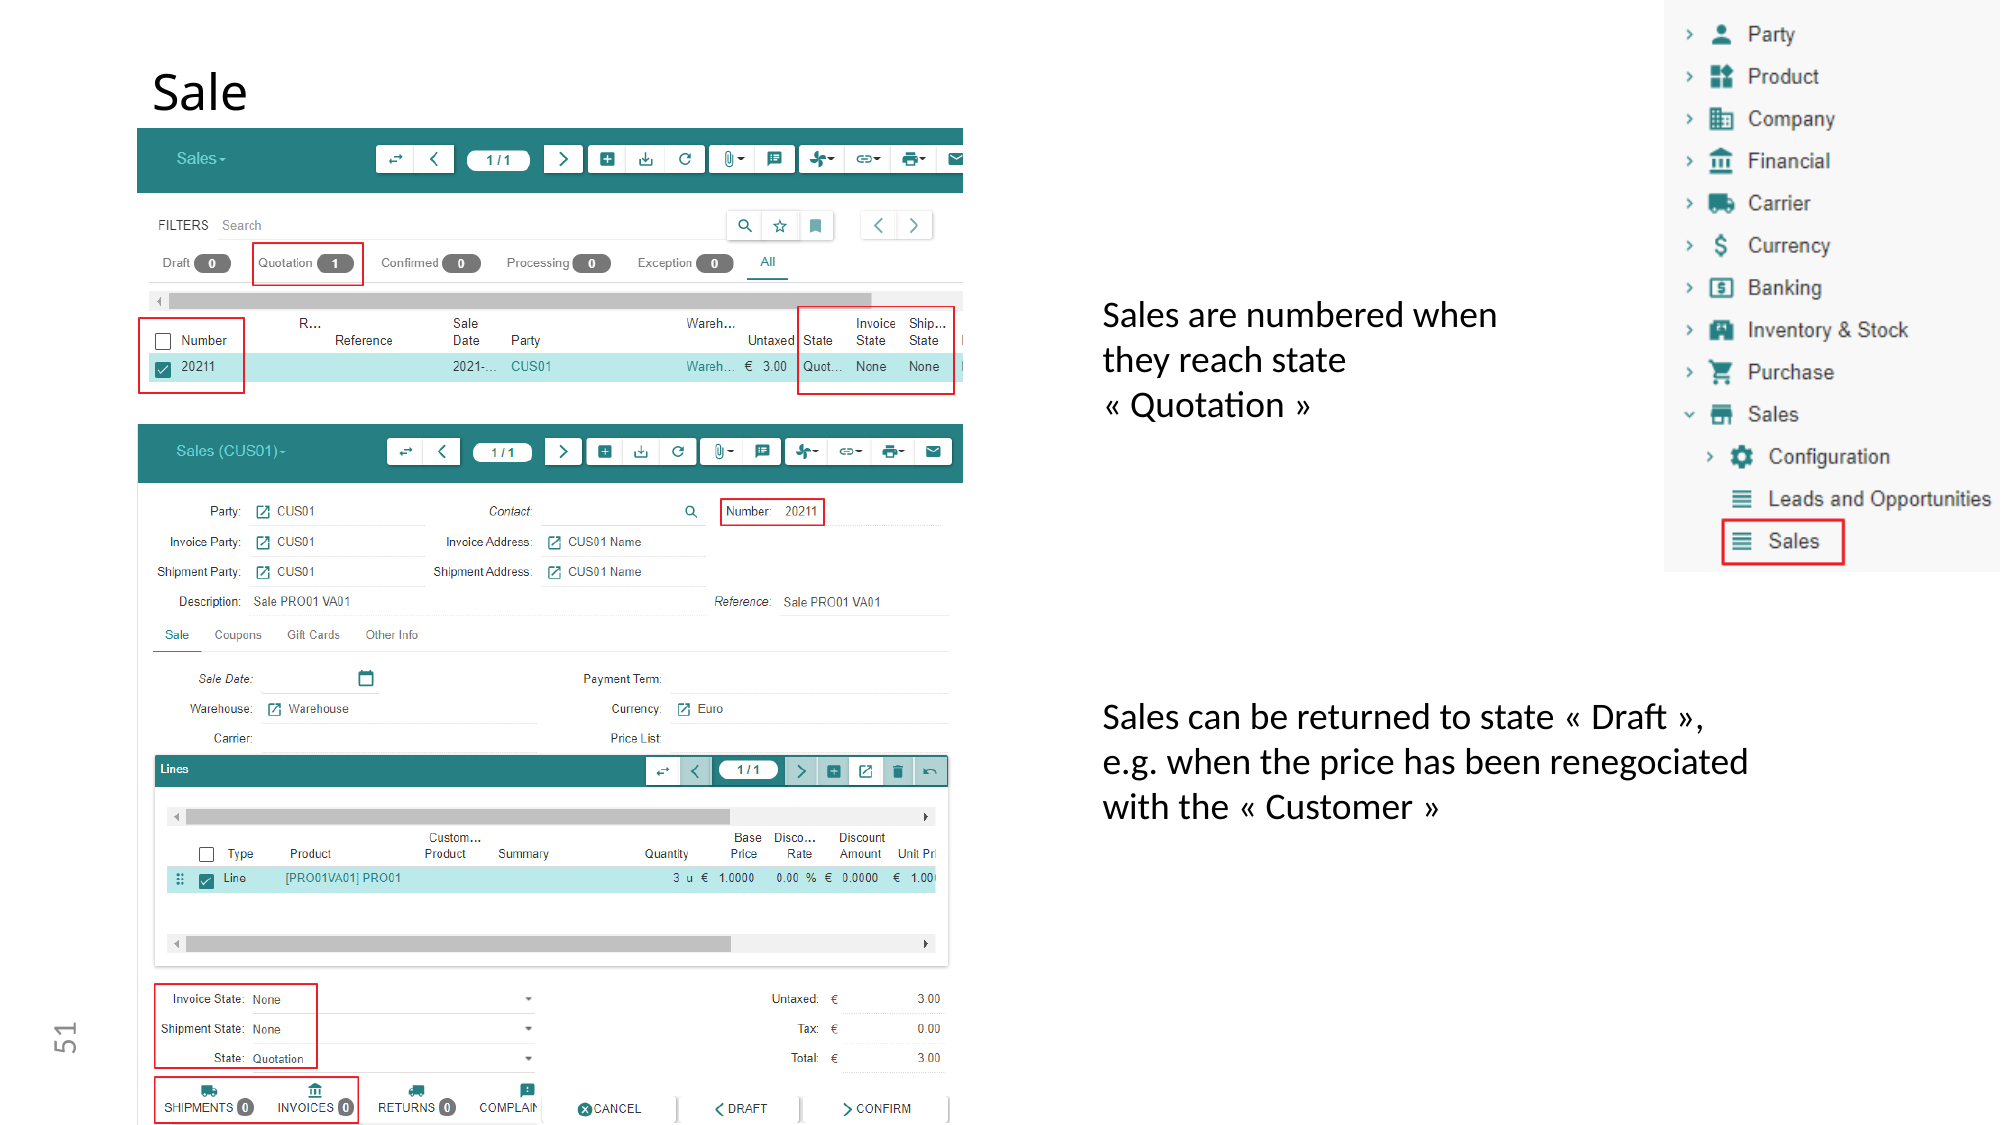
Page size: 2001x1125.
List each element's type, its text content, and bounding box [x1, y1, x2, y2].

picture [1664, 0, 2000, 572]
text_box Sales can be returned to state « Draft », e.g. when the price has been renegociated with the « Customer » [1087, 684, 1772, 835]
text_box Sales are numbered when they reach state « Quotation » [1087, 282, 1544, 478]
slide_number 51 [32, 969, 93, 1108]
title Sale [137, 59, 1664, 136]
picture [137, 424, 963, 1125]
picture [137, 127, 963, 396]
